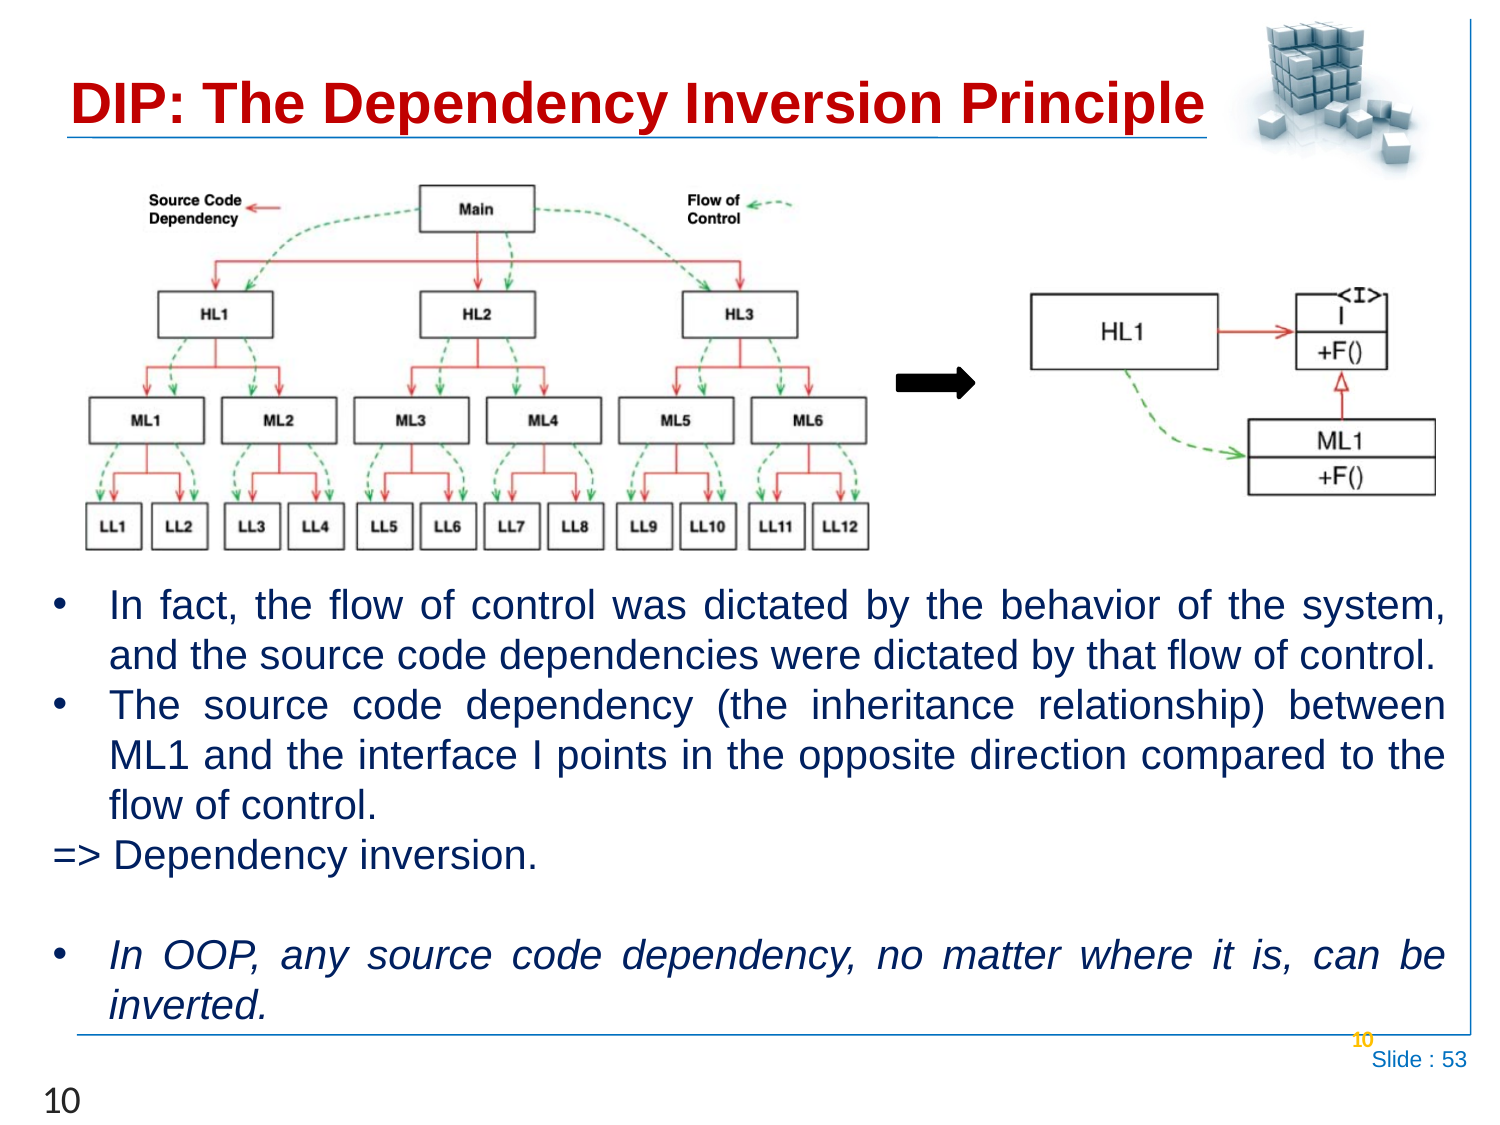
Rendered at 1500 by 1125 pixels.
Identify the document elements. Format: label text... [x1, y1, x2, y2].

text_box In fact, the flow of control was dictated by the behavior of the system, and the source code dependencies were dictated by that flow of control. The source code dependency (the inheritance relationship) between ML1 and the interface I points in the opposite direction compared to the flow of control. => Dependency inversion. In OOP, any source code dependency, no matter where it is, can be inverted. [37, 570, 1462, 1086]
text_box [895, 366, 976, 400]
picture [1021, 280, 1441, 501]
text_box 10 [37, 1086, 86, 1122]
picture [80, 172, 871, 563]
picture [1207, 0, 1461, 191]
title DIP: The Dependency Inversion Principle [70, 0, 1400, 136]
